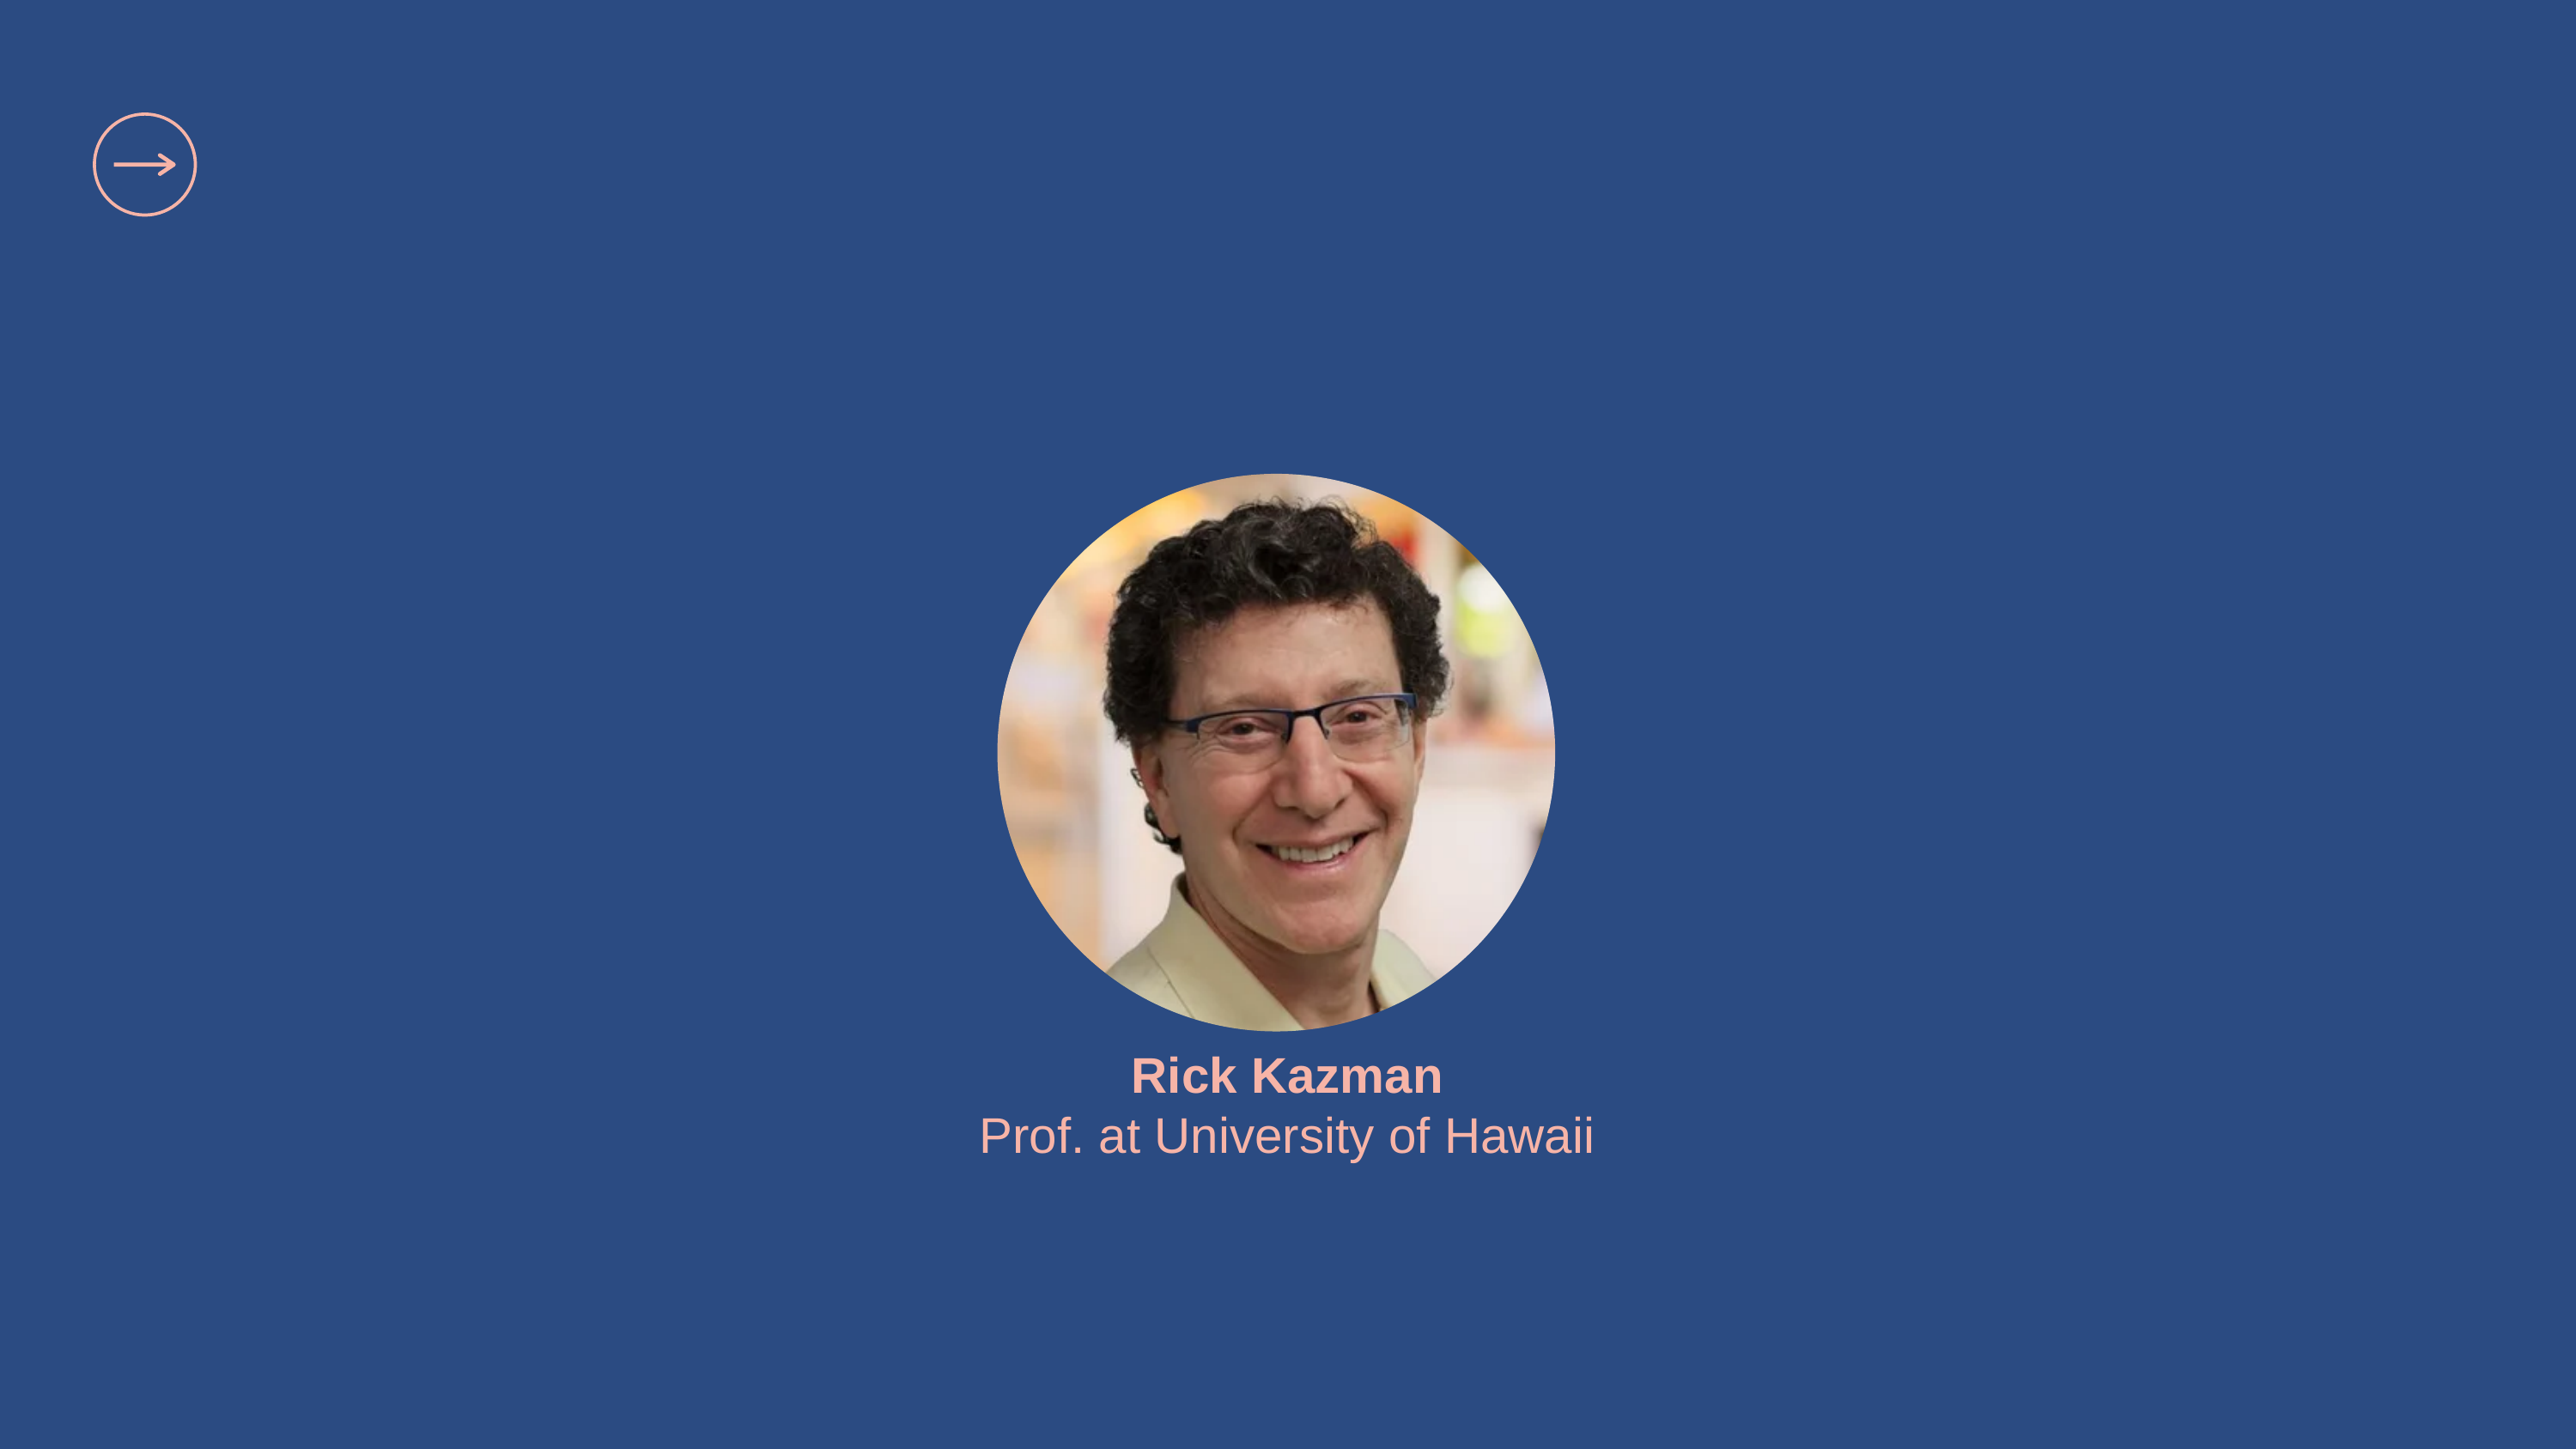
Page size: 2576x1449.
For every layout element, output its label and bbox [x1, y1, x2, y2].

text_box [0, 1035, 2576, 1171]
text_box [92, 112, 197, 217]
text_box [0, 445, 2576, 1033]
